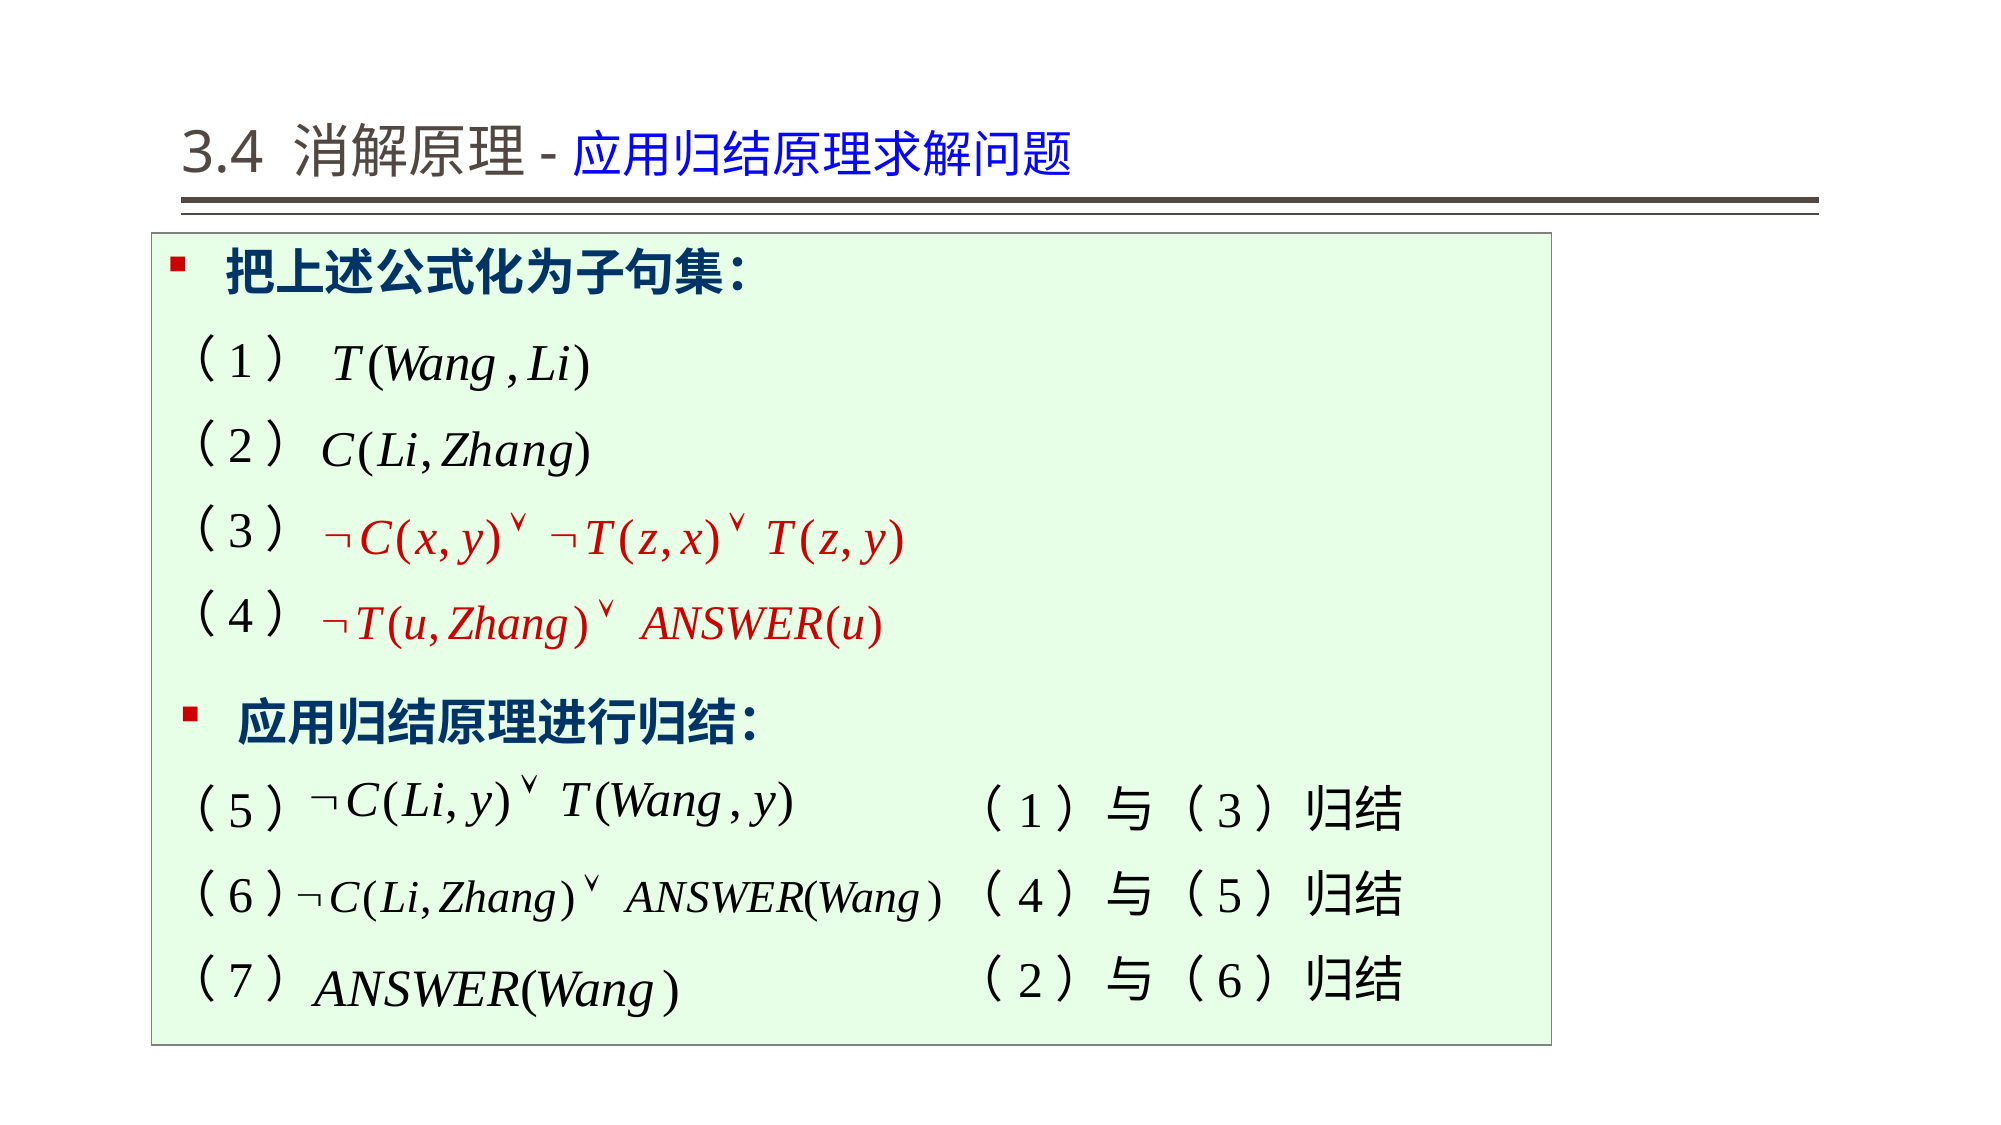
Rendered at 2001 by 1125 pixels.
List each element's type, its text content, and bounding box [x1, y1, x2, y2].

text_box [151, 770, 1427, 1028]
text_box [151, 320, 912, 665]
title 3.4 消解原理-应用归结原理求解问题 [181, 12, 1819, 193]
text_box 应用归结原理进行归结： [164, 682, 827, 758]
text_box 把上述公式化为子句集： [151, 232, 1552, 1045]
